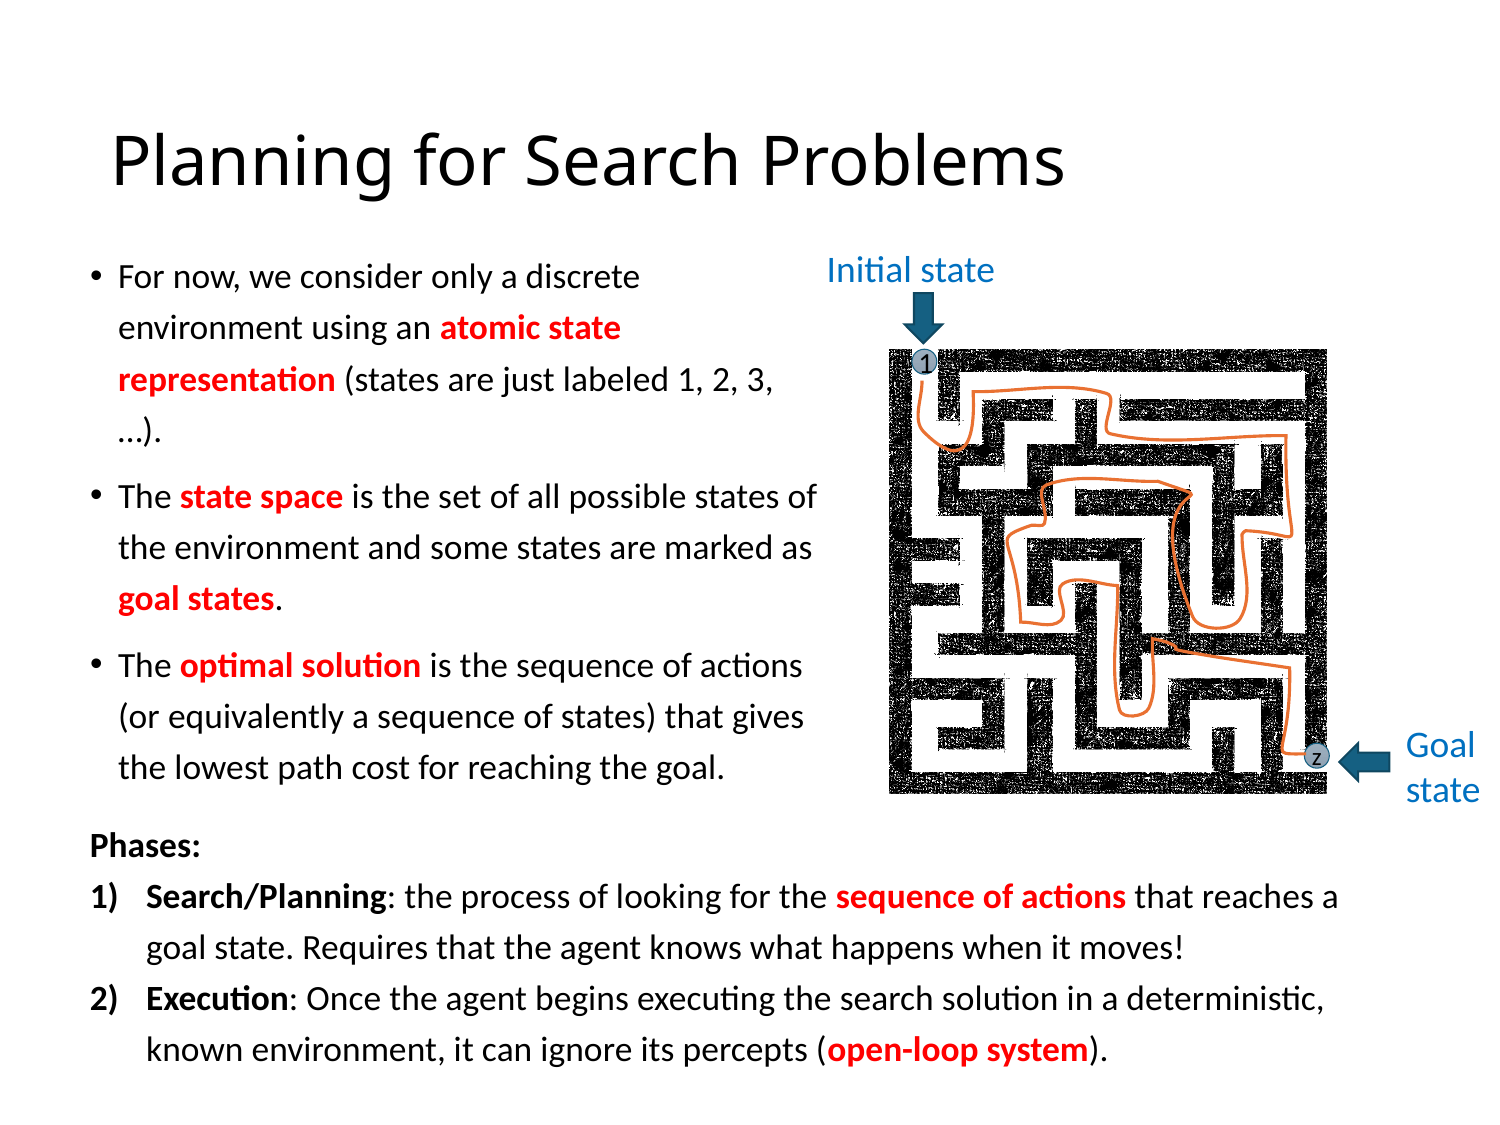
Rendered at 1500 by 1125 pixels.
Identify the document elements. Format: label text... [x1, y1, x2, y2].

text_box Initial state [789, 237, 1033, 298]
picture [889, 349, 1327, 794]
title Planning for Search Problems [95, 69, 1446, 257]
text_box Phases: Search/Planning: the process of looking for the sequence of actions that reaches a goal state. Requires that the agent knows what happens when it moves! Execution: Once the agent begins executing the search solution in a deterministic, known environment, it can ignore its percepts (open-loop system). [75, 805, 1400, 1076]
text_box [902, 298, 945, 345]
text_box [1337, 740, 1390, 784]
text_box Goal state [1390, 712, 1500, 817]
list For now, we consider only a discrete environment using an atomic state representation (states are just labeled 1, 2, 3, …). The state space is the set of all possible states of the environment and some states are marked as goal states. The optimal solution is the sequence of actions (or equivalently a sequence of states) that gives the lowest path cost for reaching the goal. [75, 237, 838, 763]
